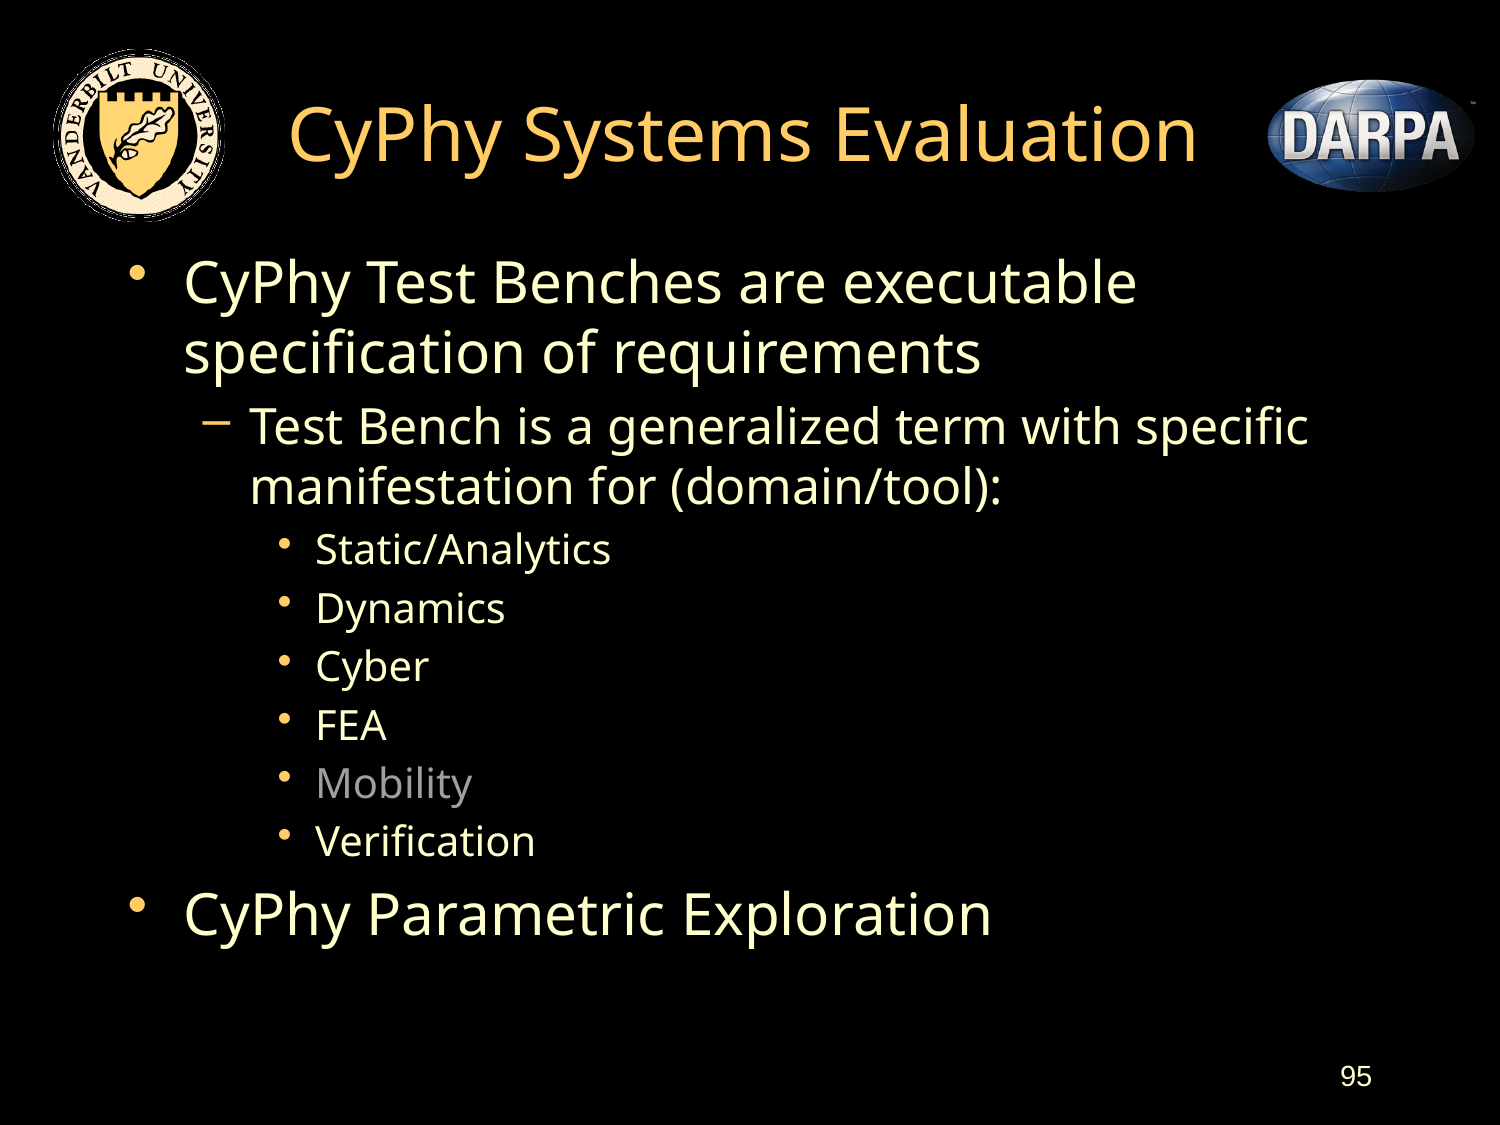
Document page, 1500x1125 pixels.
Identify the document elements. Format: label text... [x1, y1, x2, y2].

list CyPhy Test Benches are executable specification of requirements Test Bench is a generalized term with specific manifestation for (domain/tool): Static/Analytics Dynamics Cyber FEA Mobility Verification CyPhy Parametric Exploration [112, 237, 1388, 1001]
title CyPhy Systems Evaluation [224, 62, 1263, 201]
slide_number 95 [1074, 1037, 1388, 1113]
picture [1264, 77, 1478, 194]
picture [53, 49, 225, 222]
